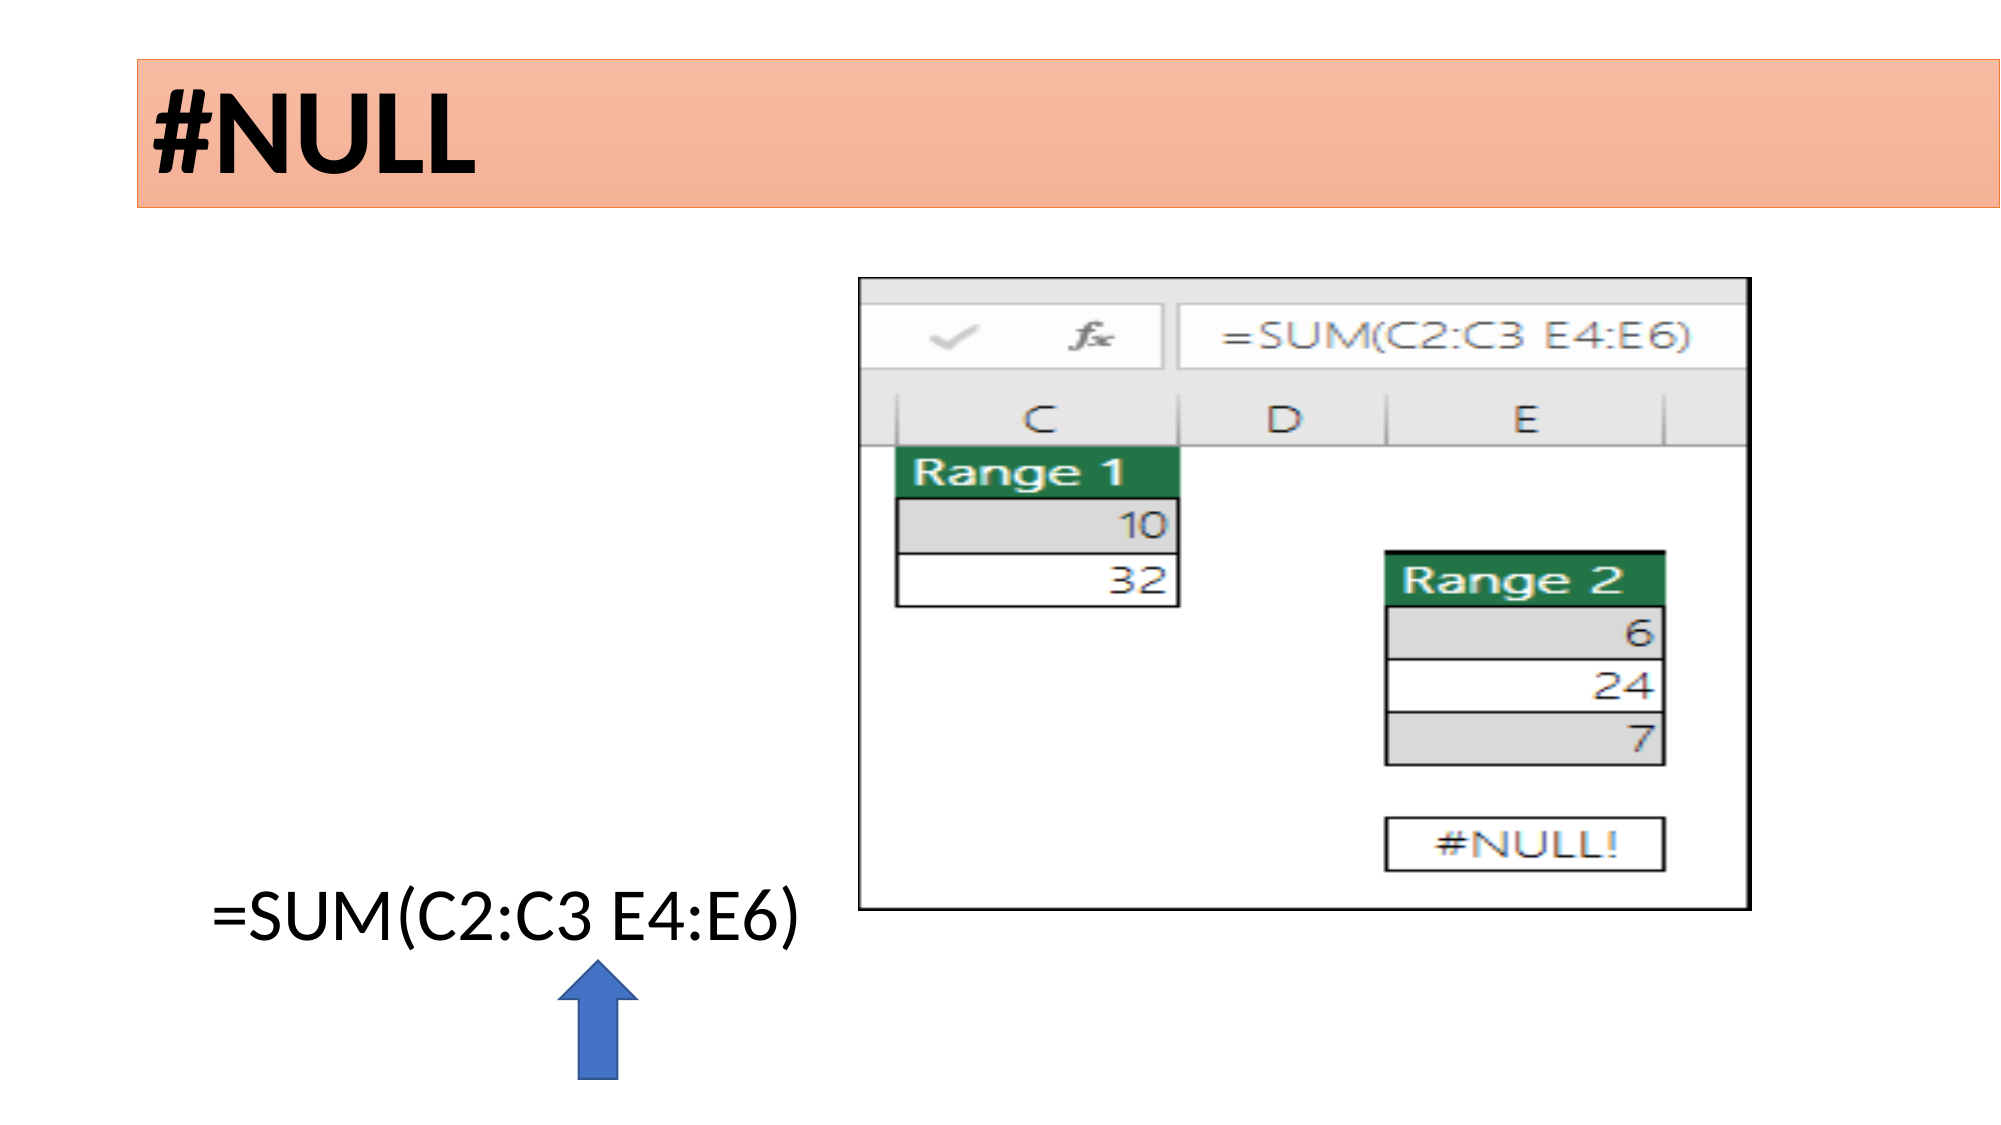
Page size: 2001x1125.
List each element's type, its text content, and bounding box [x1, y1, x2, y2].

picture [858, 277, 1752, 911]
text_box =SUM(C2:C3 E4:E6) [196, 857, 1244, 963]
title #NULL [137, 59, 2000, 208]
text_box [556, 959, 640, 1080]
